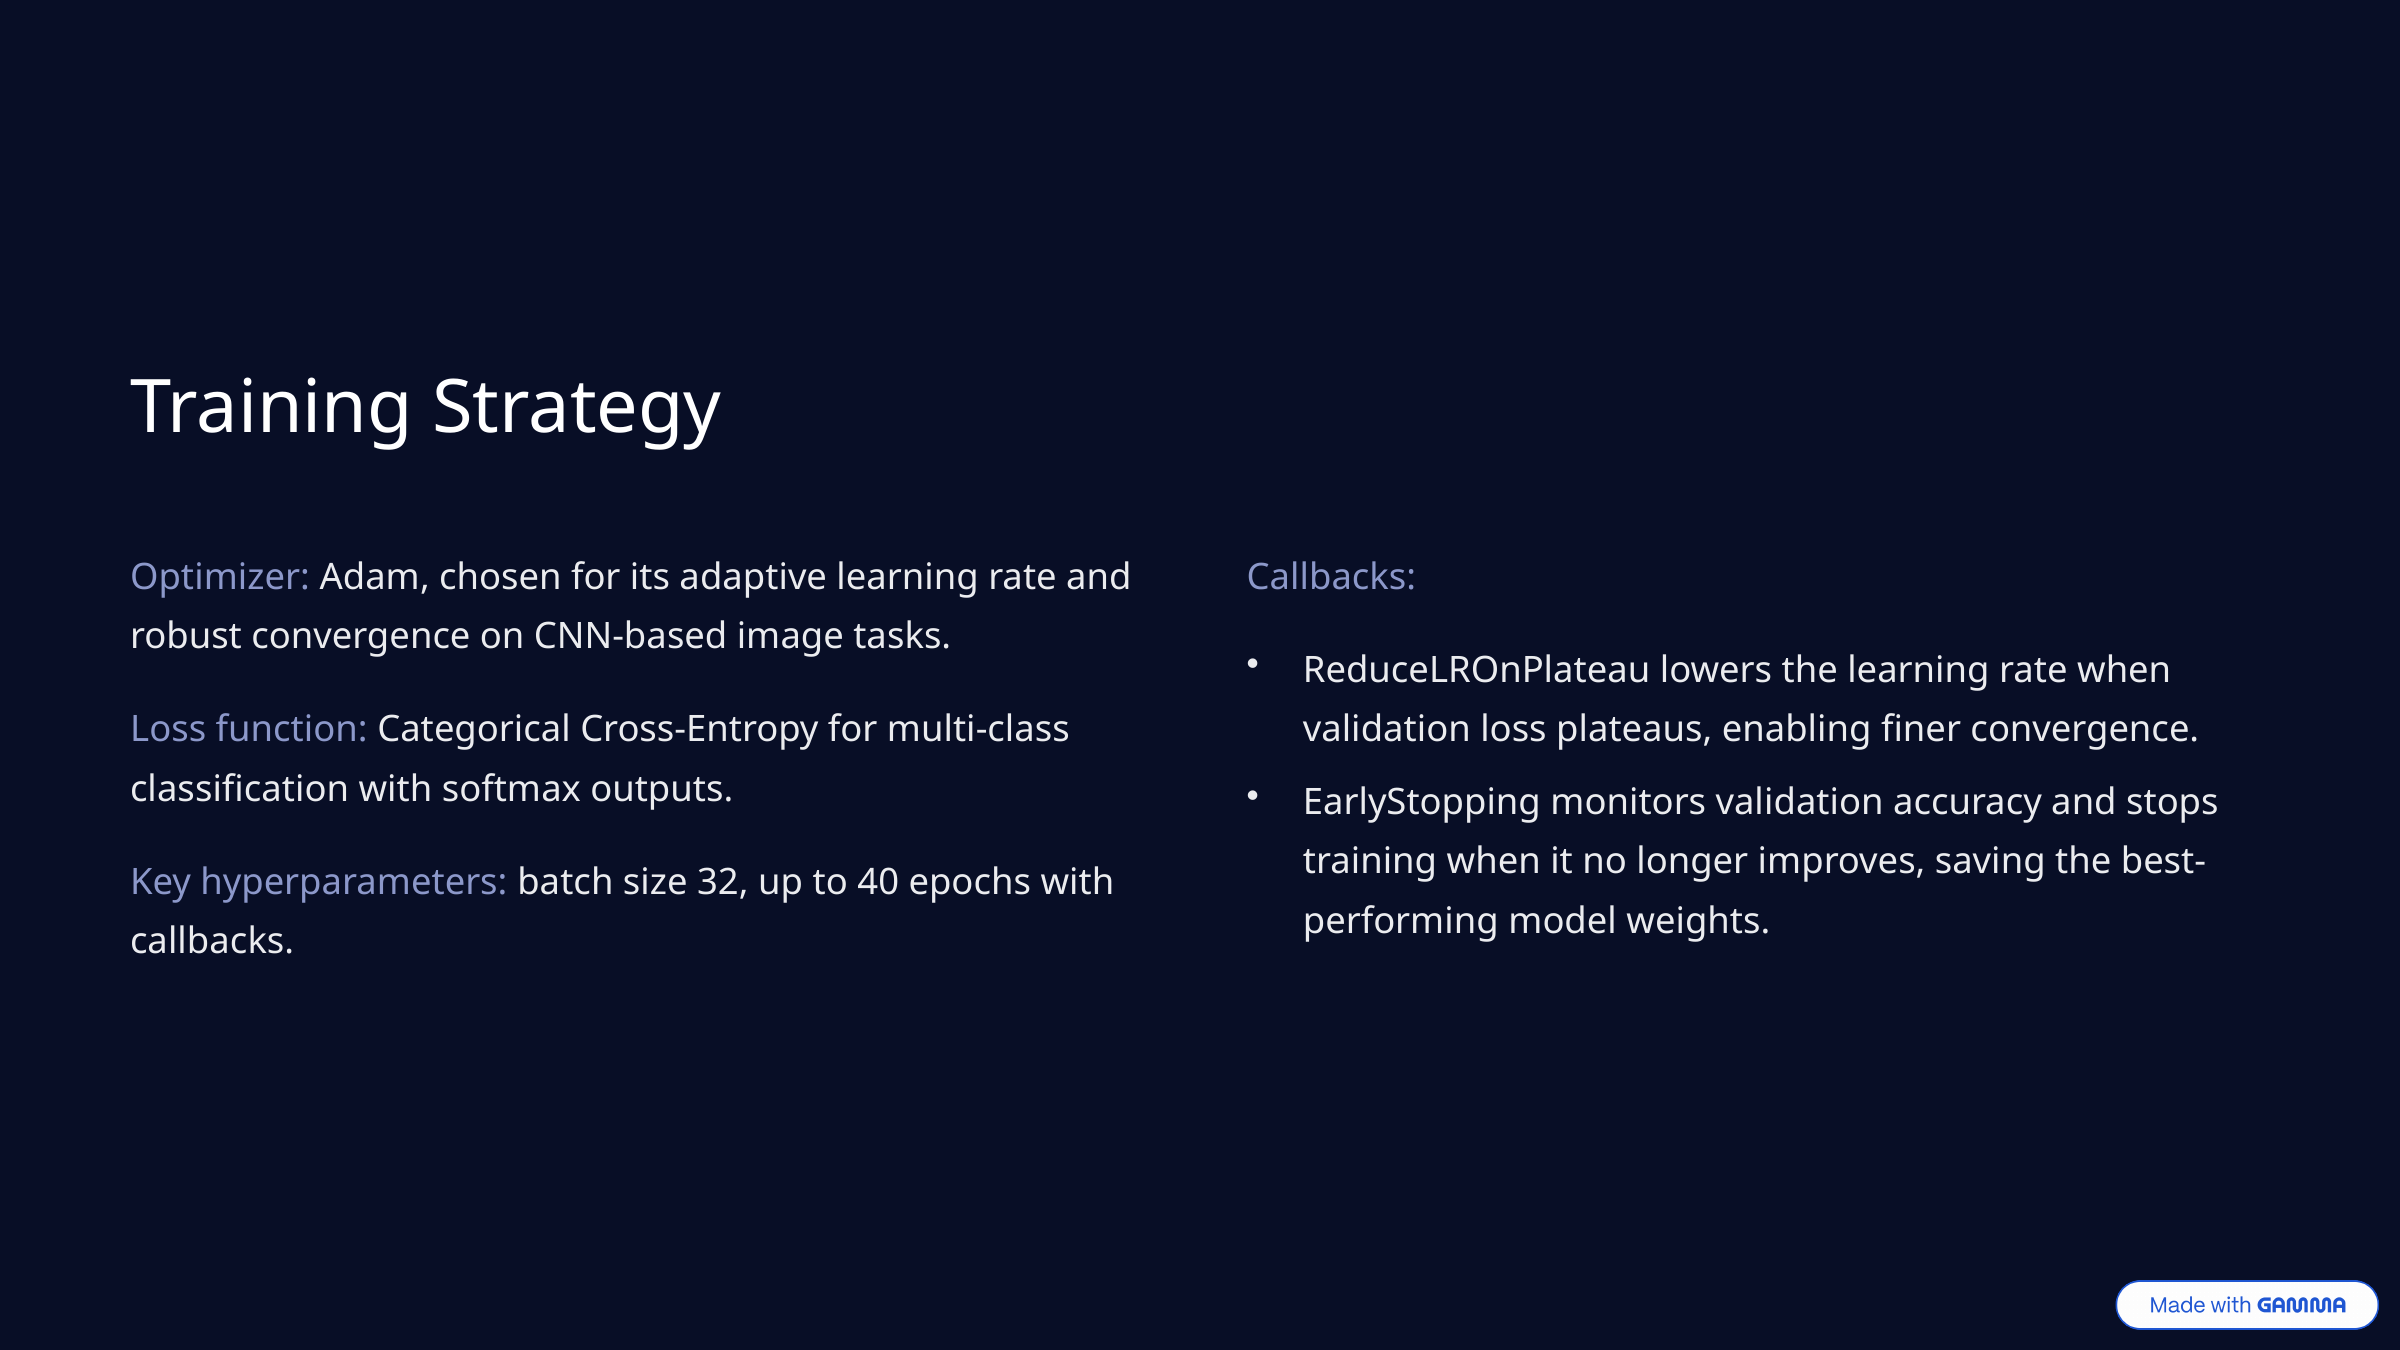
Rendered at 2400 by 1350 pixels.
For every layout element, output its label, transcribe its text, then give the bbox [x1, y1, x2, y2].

text_box EarlyStopping monitors validation accuracy and stops training when it no longer improves, saving the best-performing model weights. [1246, 762, 2271, 941]
text_box Key hyperparameters: batch size 32, up to 40 epochs with callbacks. [130, 842, 1155, 962]
picture [2106, 1271, 2389, 1339]
text_box Training Strategy [130, 355, 875, 448]
text_box Optimizer: Adam, chosen for its adaptive learning rate and robust convergence on CNN-based image tasks. [130, 537, 1155, 657]
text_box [2085, 1275, 2371, 1330]
text_box ReduceLROnPlateau lowers the learning rate when validation loss plateaus, enabling finer convergence. [1246, 630, 2271, 750]
text_box Loss function: Categorical Cross-Entropy for multi-class classification with softmax outputs. [130, 689, 1155, 809]
text_box Callbacks: [1246, 537, 2271, 597]
